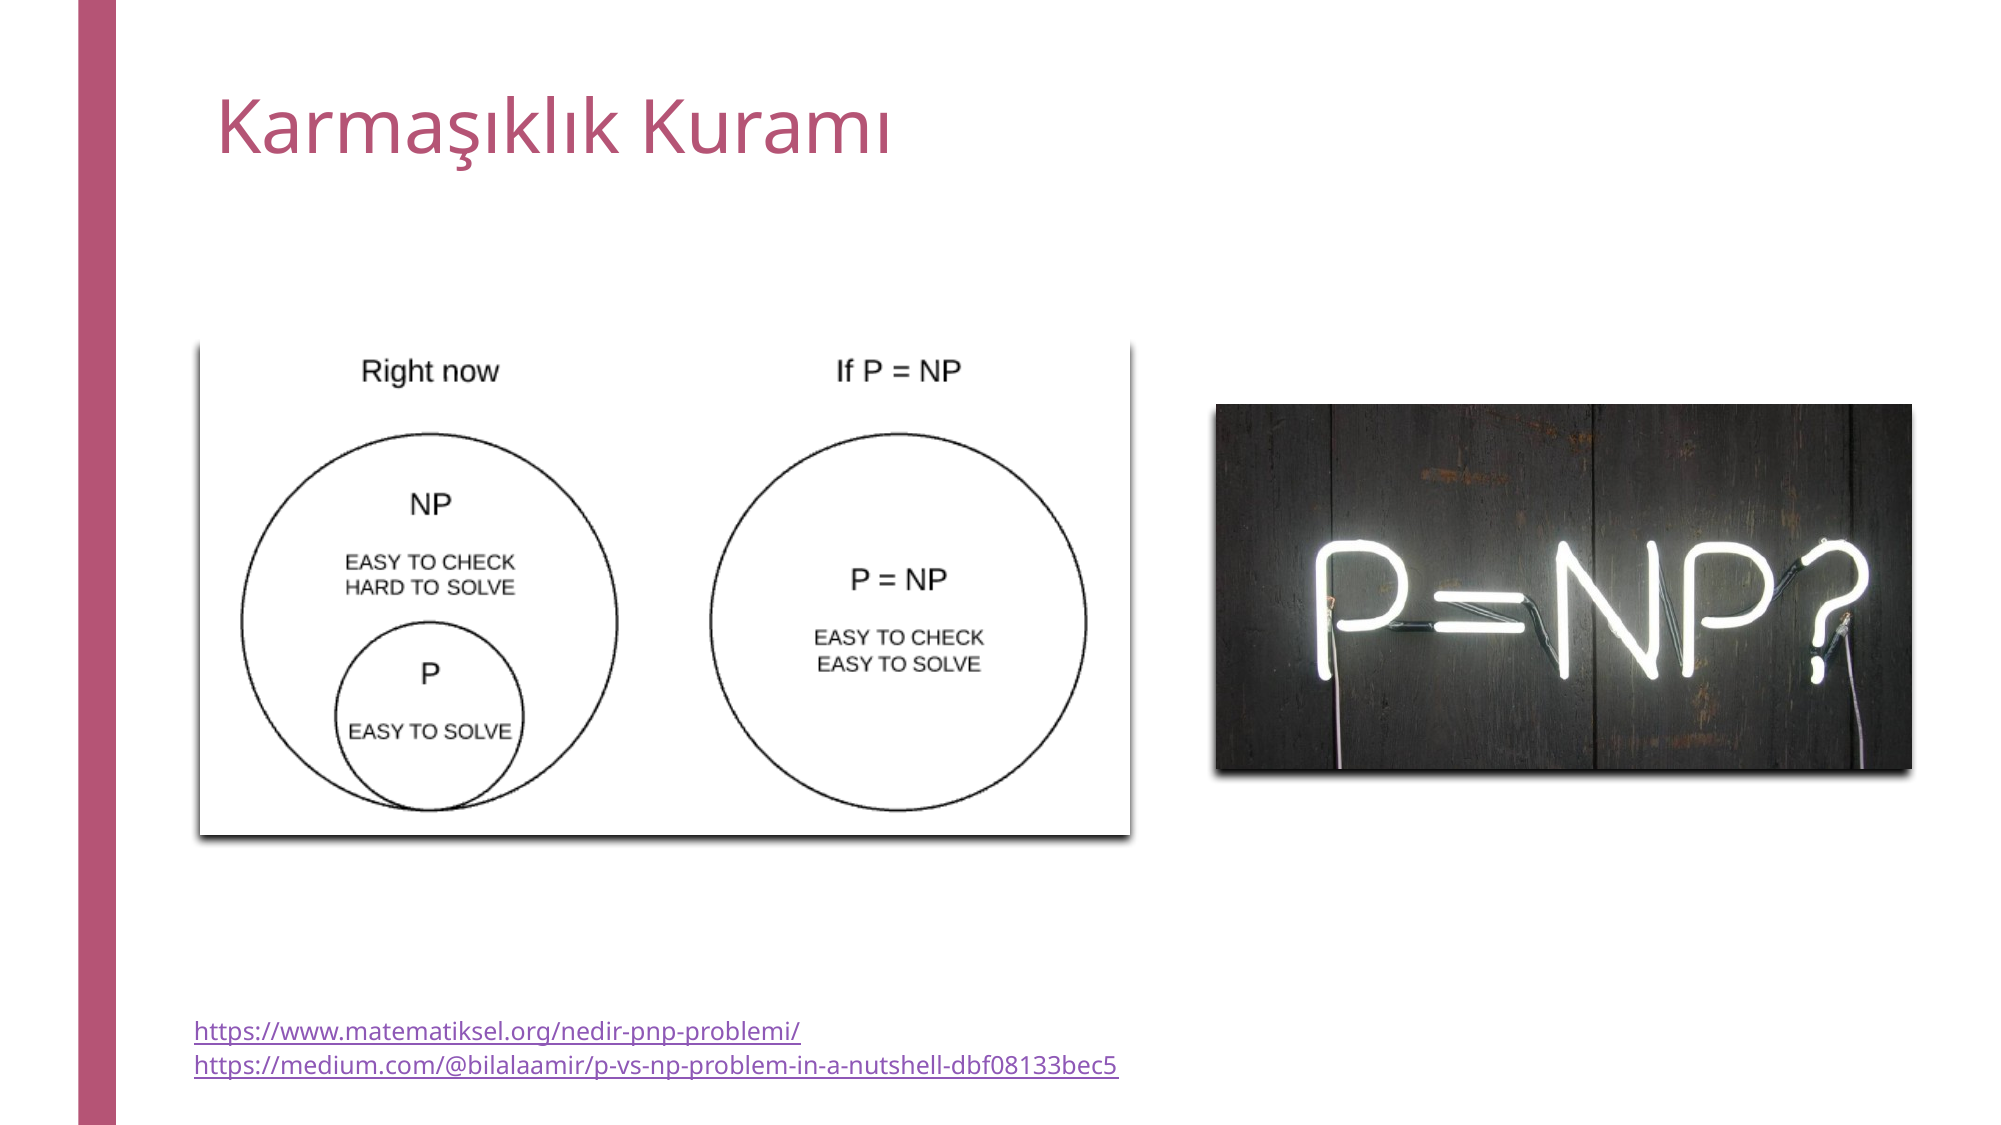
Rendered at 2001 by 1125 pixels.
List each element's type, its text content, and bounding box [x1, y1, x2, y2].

picture [1215, 404, 1912, 769]
picture [200, 338, 1130, 835]
title Karmaşıklık Kuramı [200, 81, 1791, 299]
text_box https://www.matematiksel.org/nedir-pnp-problemi/ https://medium.com/@bilalaamir/p-vs-np-problem-in-a-nutshell-dbf08133bec5 [179, 1008, 1582, 1092]
